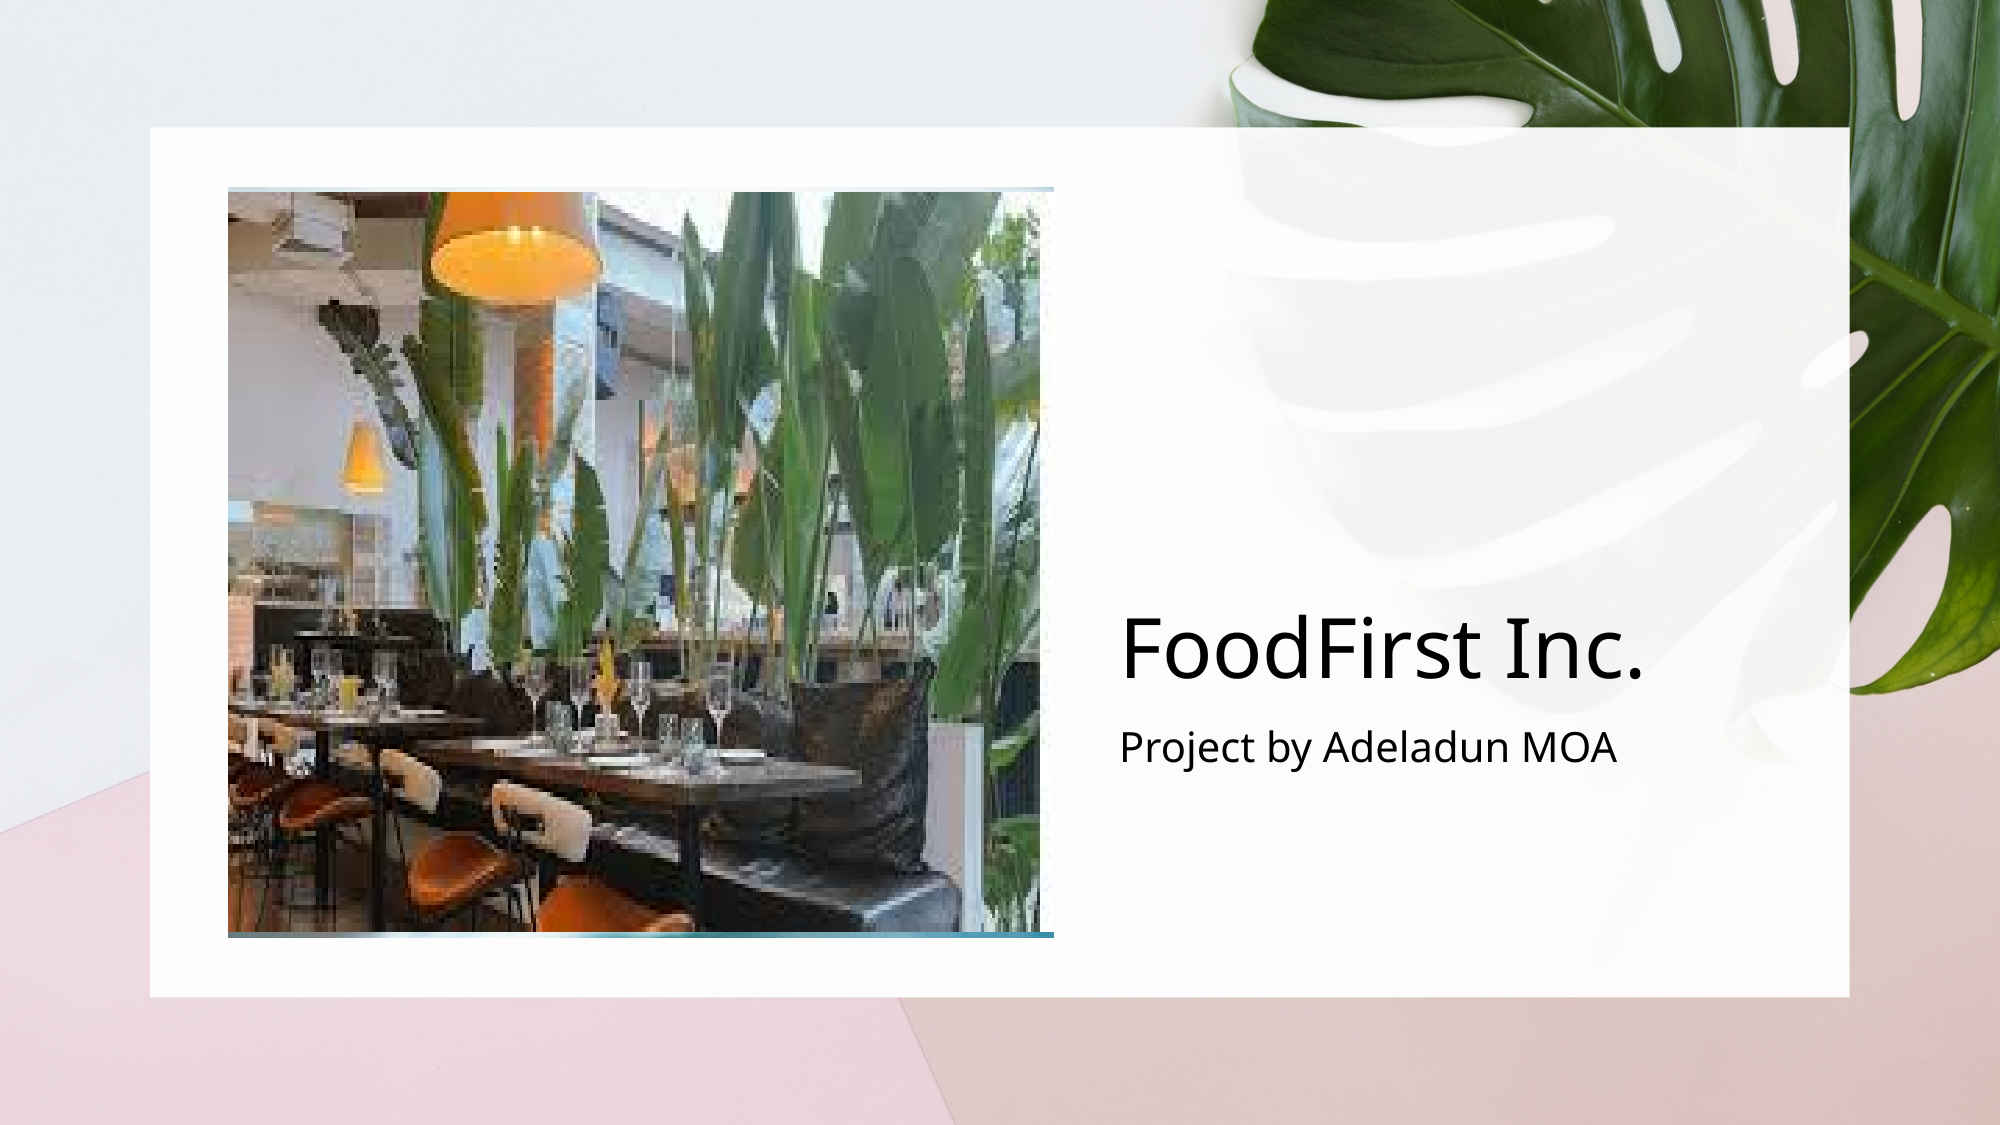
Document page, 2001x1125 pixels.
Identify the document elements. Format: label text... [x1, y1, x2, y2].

title FoodFirst Inc. [1104, 311, 1750, 704]
picture [0, 0, 2000, 1125]
subtitle Project by Adeladun MOA [1104, 718, 1750, 813]
